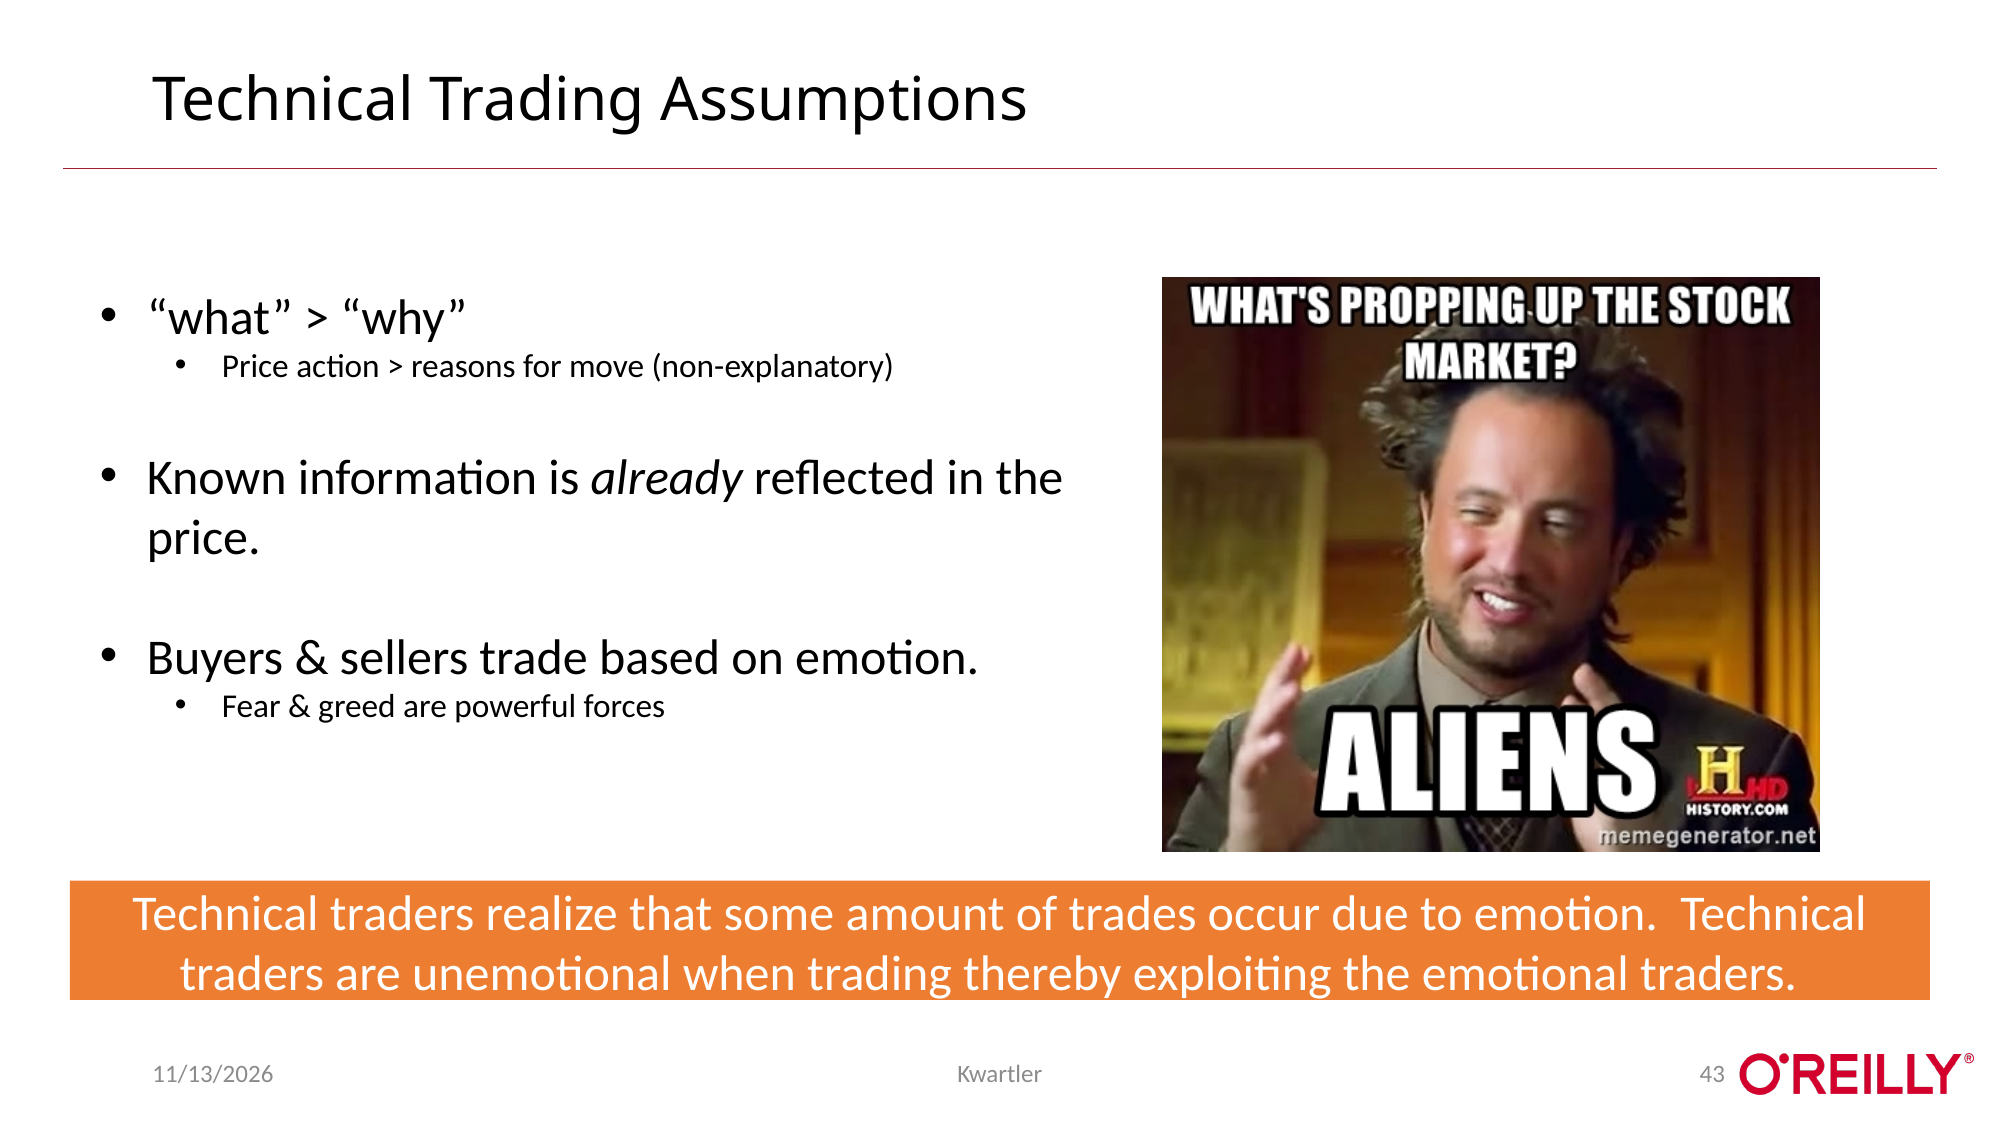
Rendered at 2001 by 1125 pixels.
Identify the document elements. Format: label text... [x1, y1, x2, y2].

picture [1162, 277, 1820, 852]
text_box 43 [1412, 1042, 1741, 1103]
picture [1741, 1050, 1975, 1096]
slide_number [137, 1042, 588, 1103]
footer Kwartler [662, 1042, 1338, 1103]
title Technical Trading Assumptions [137, 59, 1863, 142]
text_box “what” > “why” Price action > reasons for move (non-explanatory) Known information is already reflected in the price. Buyers & sellers trade based on emotion. Fear & greed are powerful forces [85, 277, 1090, 732]
text_box Technical traders realize that some amount of trades occur due to emotion. Technical traders are unemotional when trading thereby exploiting the emotional traders. [69, 880, 1931, 1001]
